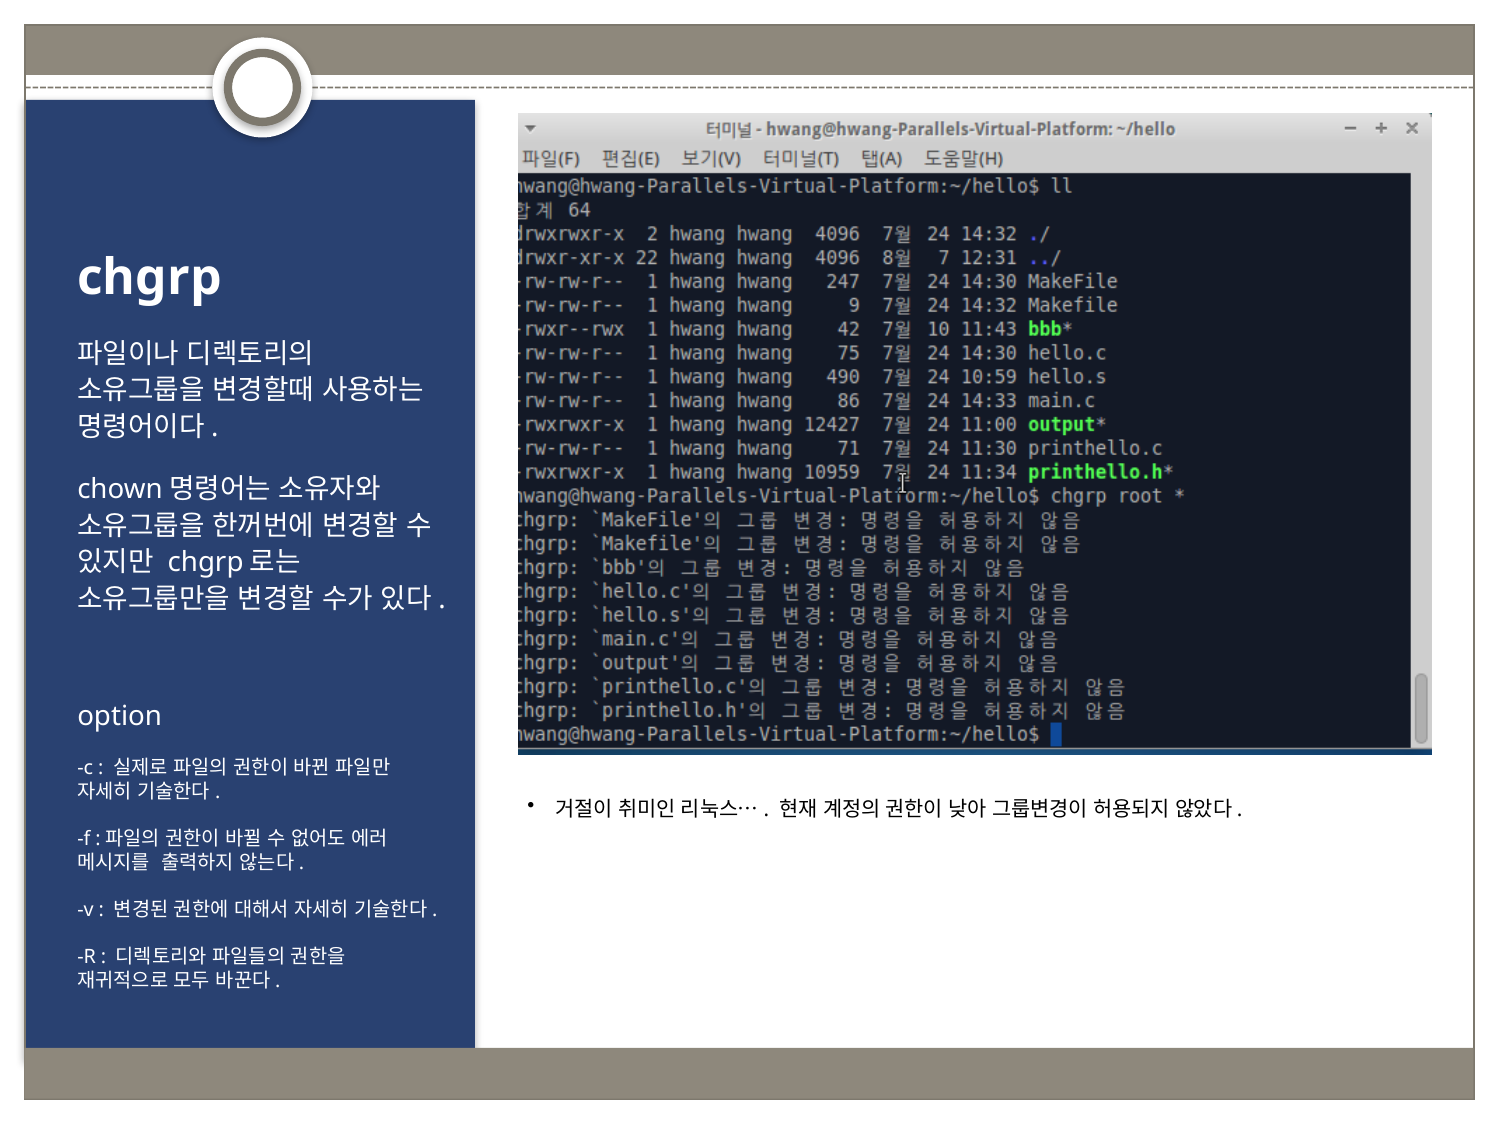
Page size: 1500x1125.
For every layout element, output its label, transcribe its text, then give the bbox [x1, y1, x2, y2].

title chgrp [62, 149, 450, 313]
list 파일이나 디렉토리의 소유그룹을 변경할때 사용하는 명령어이다. chown명령어는 소유자와 소유그룹을 한꺼번에 변경할 수 있지만 chgrp로는 소유그룹만을 변경할 수가 있다. option -c : 실제로 파일의 권한이 바뀐 파일만 자세히 기술한다. -f :파일의 권한이 바뀔 수 없어도 에러 메시지를 출력하지 않는다. -v : 변경된 권한에 대해서 자세히 기술한다. -R : 디렉토리와 파일들의 권한을 재귀적으로 모두 바꾼다. [62, 324, 450, 1005]
text_box 거절이 취미인 리눅스…. 현재 계정의 권한이 낮아 그룹변경이 허용되지 않았다. [512, 787, 1438, 828]
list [518, 112, 1432, 755]
